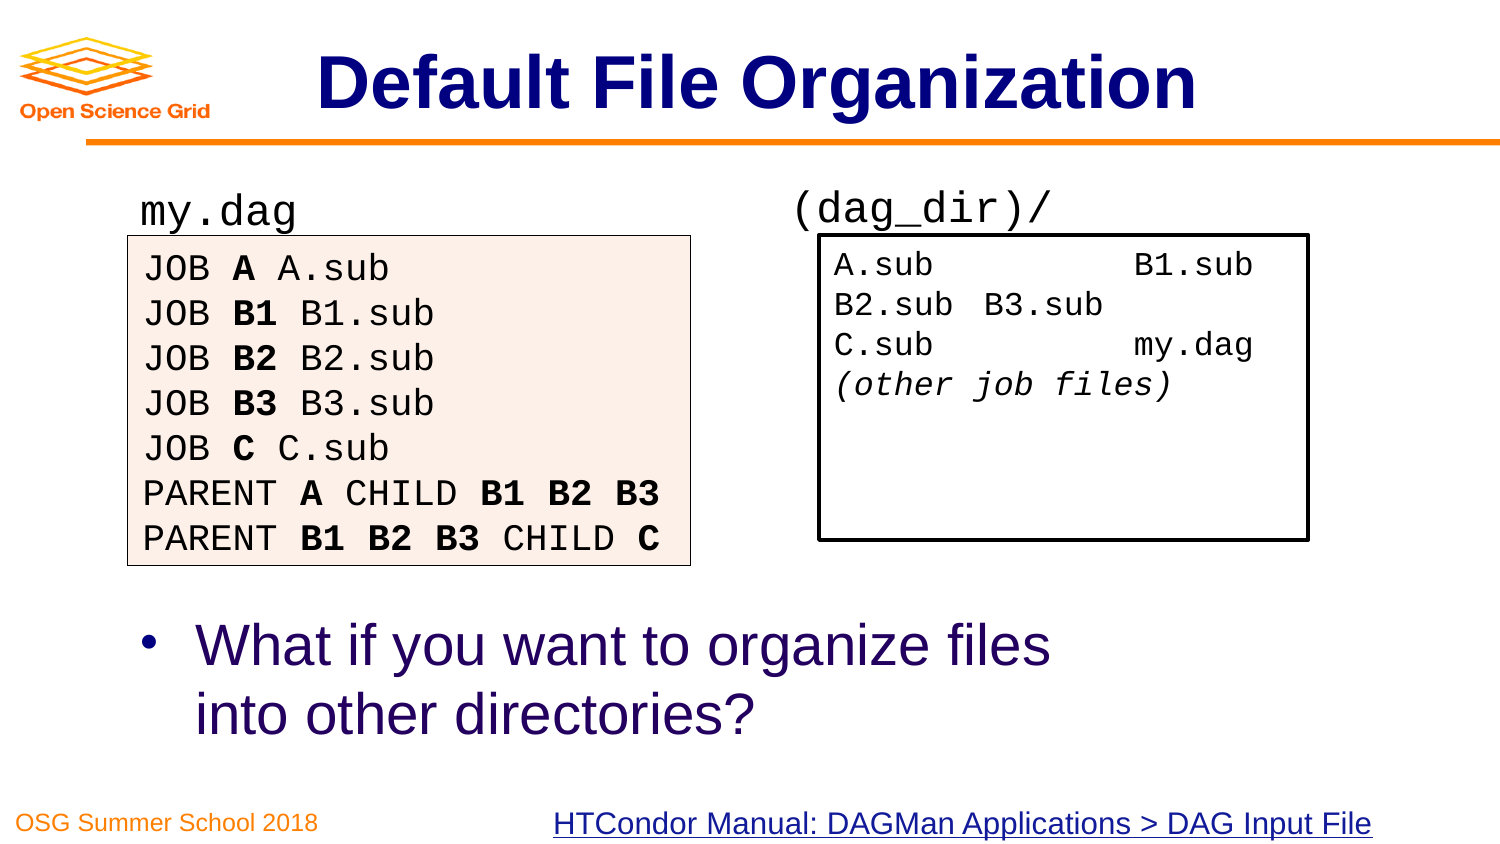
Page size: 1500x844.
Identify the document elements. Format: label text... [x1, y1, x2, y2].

text_box JOB A A.sub JOB B1 B1.sub JOB B2 B2.sub JOB B3 B3.sub JOB C C.sub PARENT A CHILD B1 B2 B3 PARENT B1 B2 B3 CHILD C [127, 235, 691, 566]
text_box (dag_dir)/ [775, 170, 1068, 239]
title Default File Organization [229, 8, 1286, 149]
text_box A.sub B1.sub B2.sub B3.sub C.sub my.dag (other job files) [817, 233, 1310, 542]
picture [0, 20, 229, 134]
text_box HTCondor Manual: DAGMan Applications > DAG Input File [430, 796, 1388, 844]
list What if you want to organize files into other directories? [123, 599, 1167, 733]
text_box my.dag [125, 173, 313, 242]
